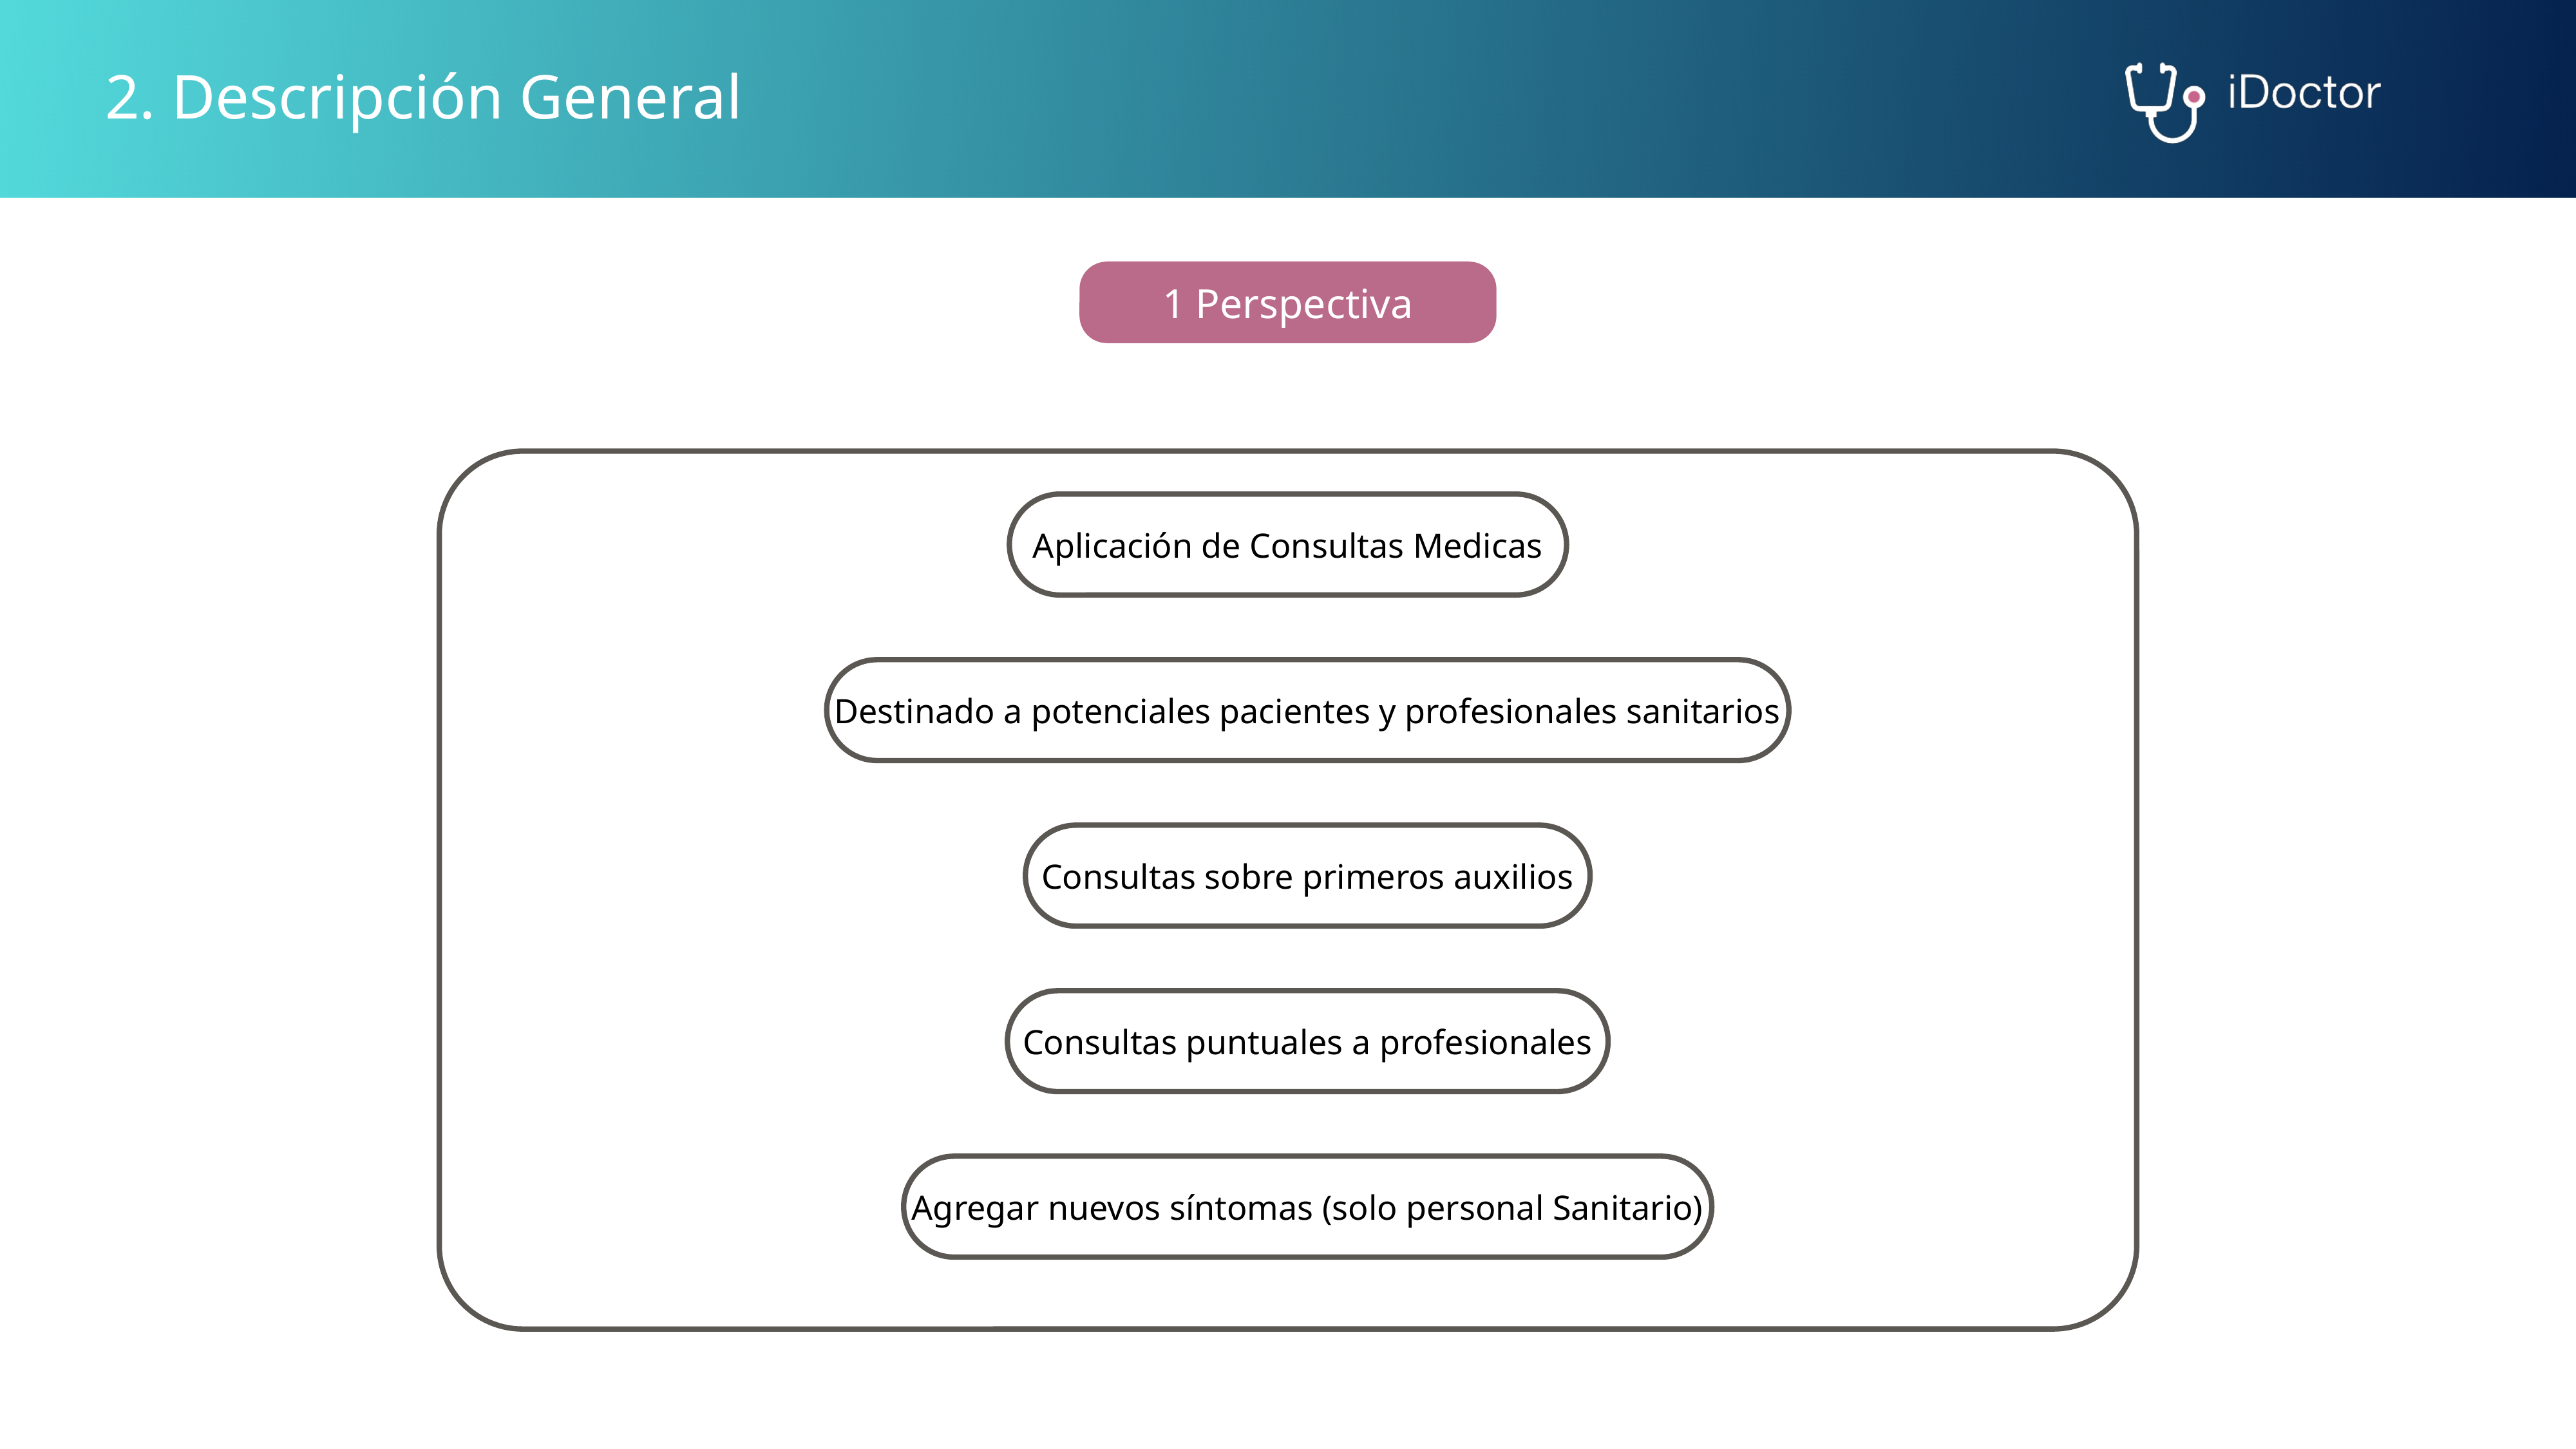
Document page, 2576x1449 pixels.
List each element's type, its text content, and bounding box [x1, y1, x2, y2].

text_box [1079, 261, 1497, 343]
text_box [904, 1191, 906, 1222]
text_box [1009, 494, 1567, 595]
text_box [1786, 694, 1789, 726]
text_box [911, 1233, 1705, 1258]
text_box [1709, 1190, 1712, 1223]
text_box Destinado a potenciales pacientes y profesionales sanitarios [829, 685, 1786, 736]
text_box Aplicación de Consultas Medicas [1027, 519, 1549, 571]
picture [0, 0, 2576, 198]
text_box [833, 736, 1782, 761]
text_box Consultas puntuales a profesionales [1017, 1016, 1598, 1067]
text_box Agregar nuevos síntomas (solo personal Sanitario) [906, 1181, 1709, 1233]
text_box 1 Perspectiva [1157, 272, 1419, 332]
text_box [1007, 990, 1609, 1092]
text_box [833, 659, 1782, 685]
text_box [911, 1156, 1705, 1181]
text_box [826, 695, 829, 725]
text_box Consultas sobre primeros auxilios [1036, 850, 1580, 902]
text_box [1025, 825, 1591, 926]
text_box [439, 451, 2137, 1329]
